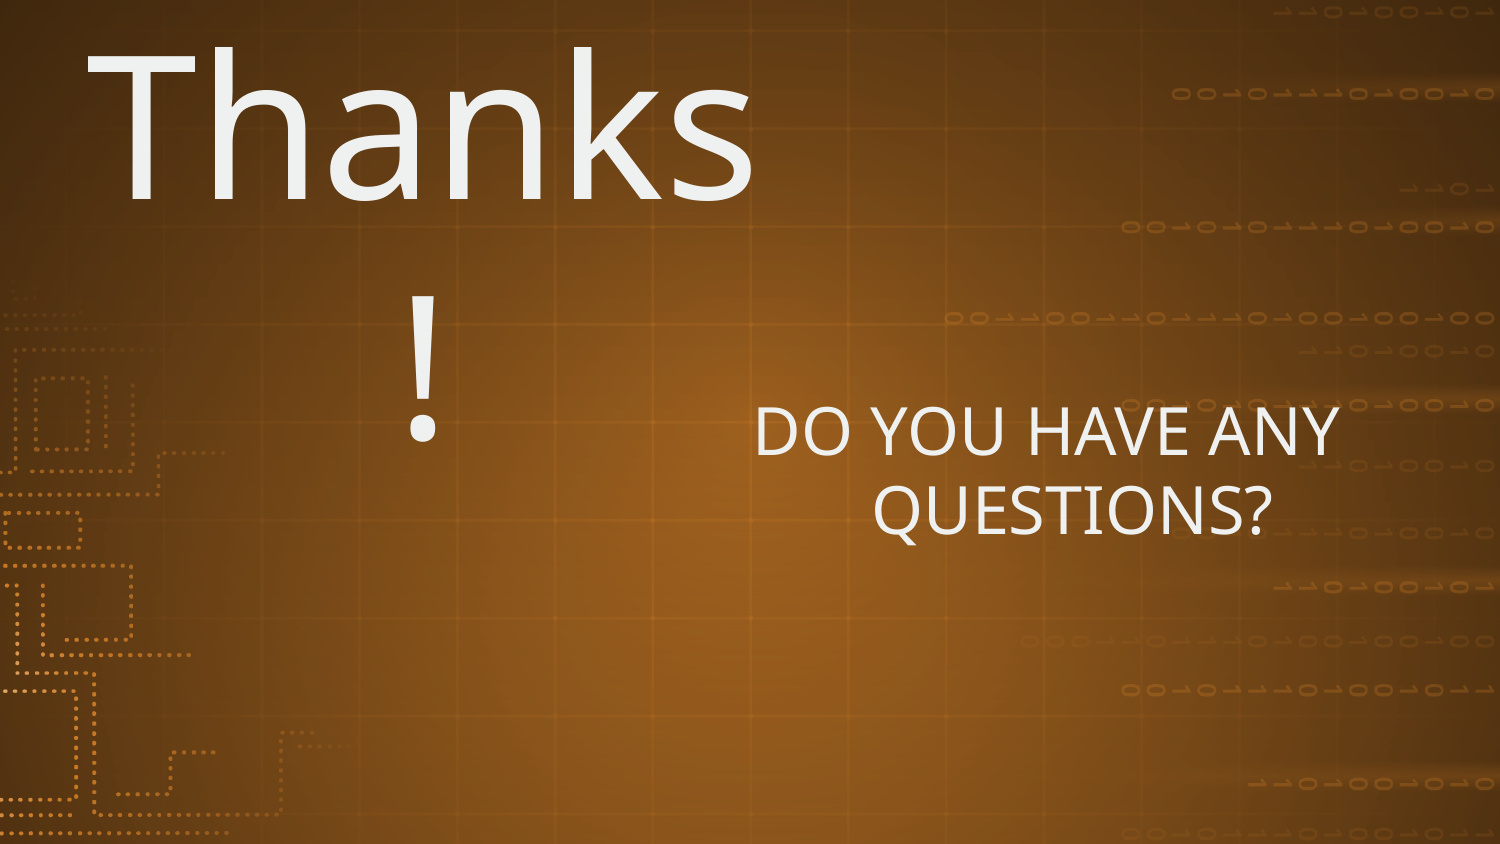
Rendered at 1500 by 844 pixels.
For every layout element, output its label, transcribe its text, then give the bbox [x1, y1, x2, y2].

title Thanks! [63, 187, 784, 495]
subtitle DO YOU HAVE ANY QUESTIONS? [687, 373, 1383, 687]
